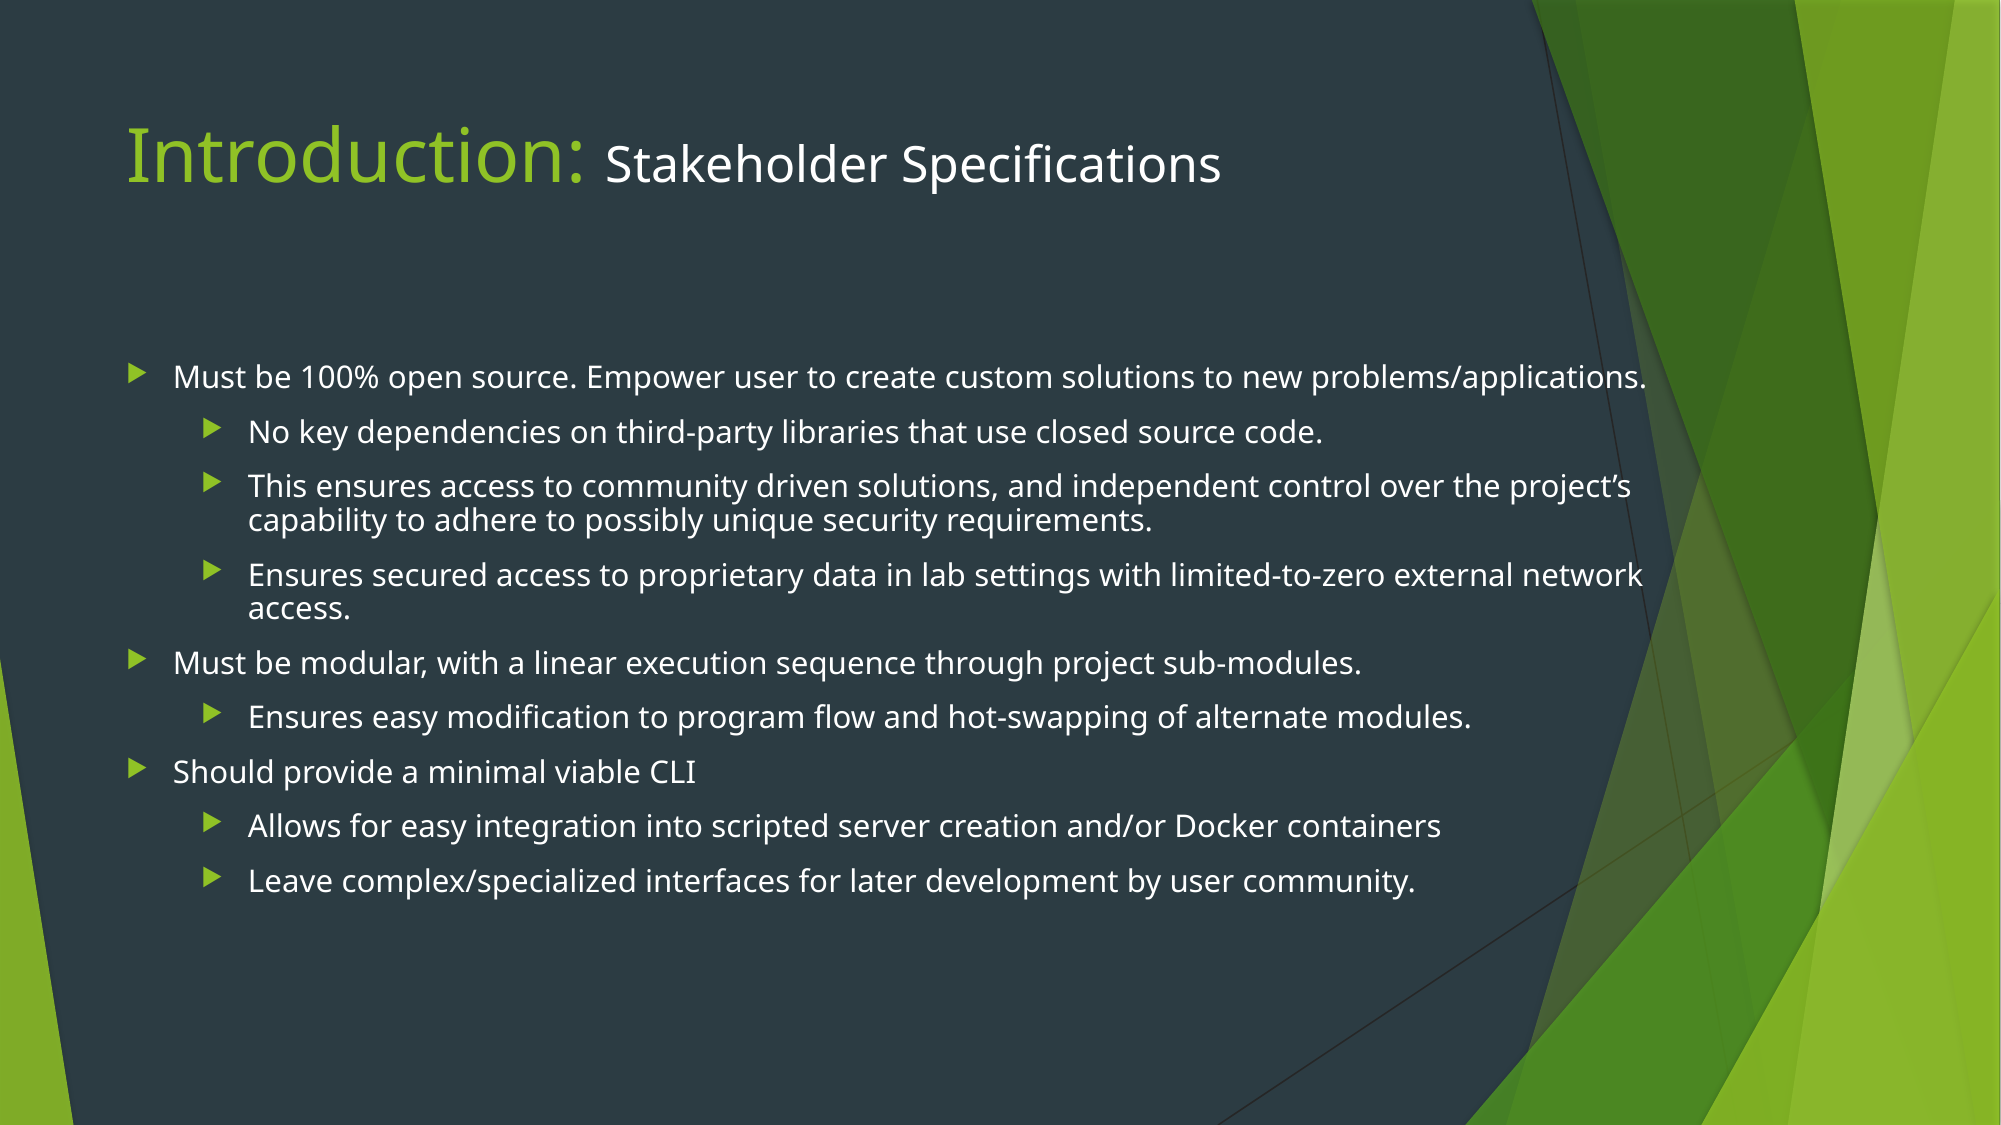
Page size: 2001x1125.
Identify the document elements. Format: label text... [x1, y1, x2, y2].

text_box Must be 100% open source. Empower user to create custom solutions to new problems/applications. No key dependencies on third-party libraries that use closed source code. This ensures access to community driven solutions, and independent control over the project’s capability to adhere to possibly unique security requirements. Ensures secured access to proprietary data in lab settings with limited-to-zero external network access. Must be modular, with a linear execution sequence through project sub-modules. Ensures easy modification to program flow and hot-swapping of alternate modules. Should provide a minimal viable CLI Allows for easy integration into scripted server creation and/or Docker containers Leave complex/specialized interfaces for later development by user community. [111, 354, 1669, 1125]
title Introduction: Stakeholder Specifications [111, 99, 1522, 317]
